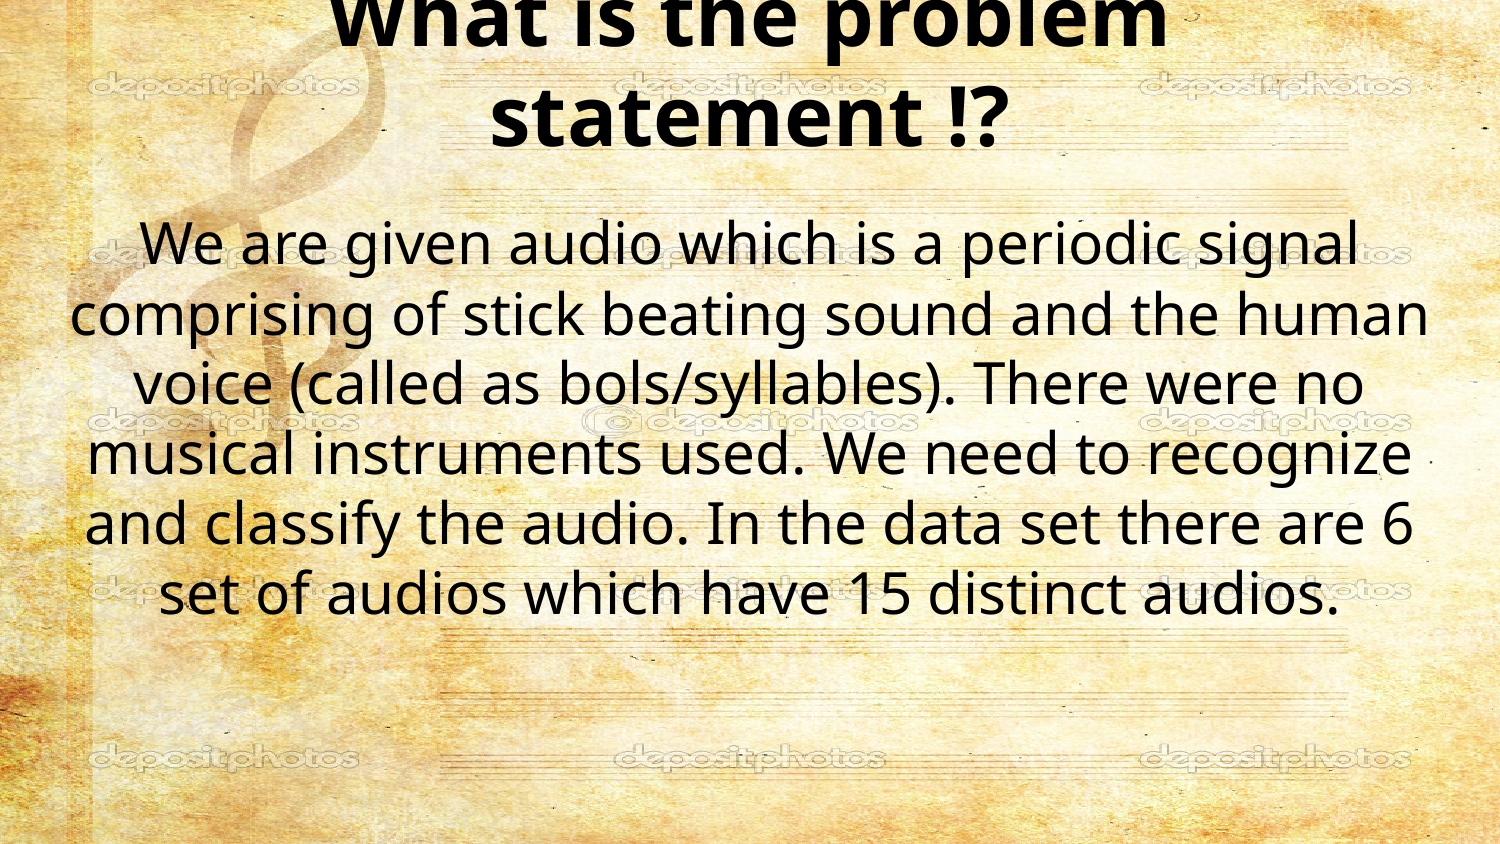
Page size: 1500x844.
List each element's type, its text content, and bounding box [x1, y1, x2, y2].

subtitle We are given audio which is a periodic signal comprising of stick beating sound and the human voice (called as bols/syllables). There were no musical instruments used. We need to recognize and classify the audio. In the data set there are 6 set of audios which have 15 distinct audios. [51, 191, 1449, 807]
title What is the problem statement !? [51, 59, 1449, 178]
picture [0, 0, 1500, 844]
